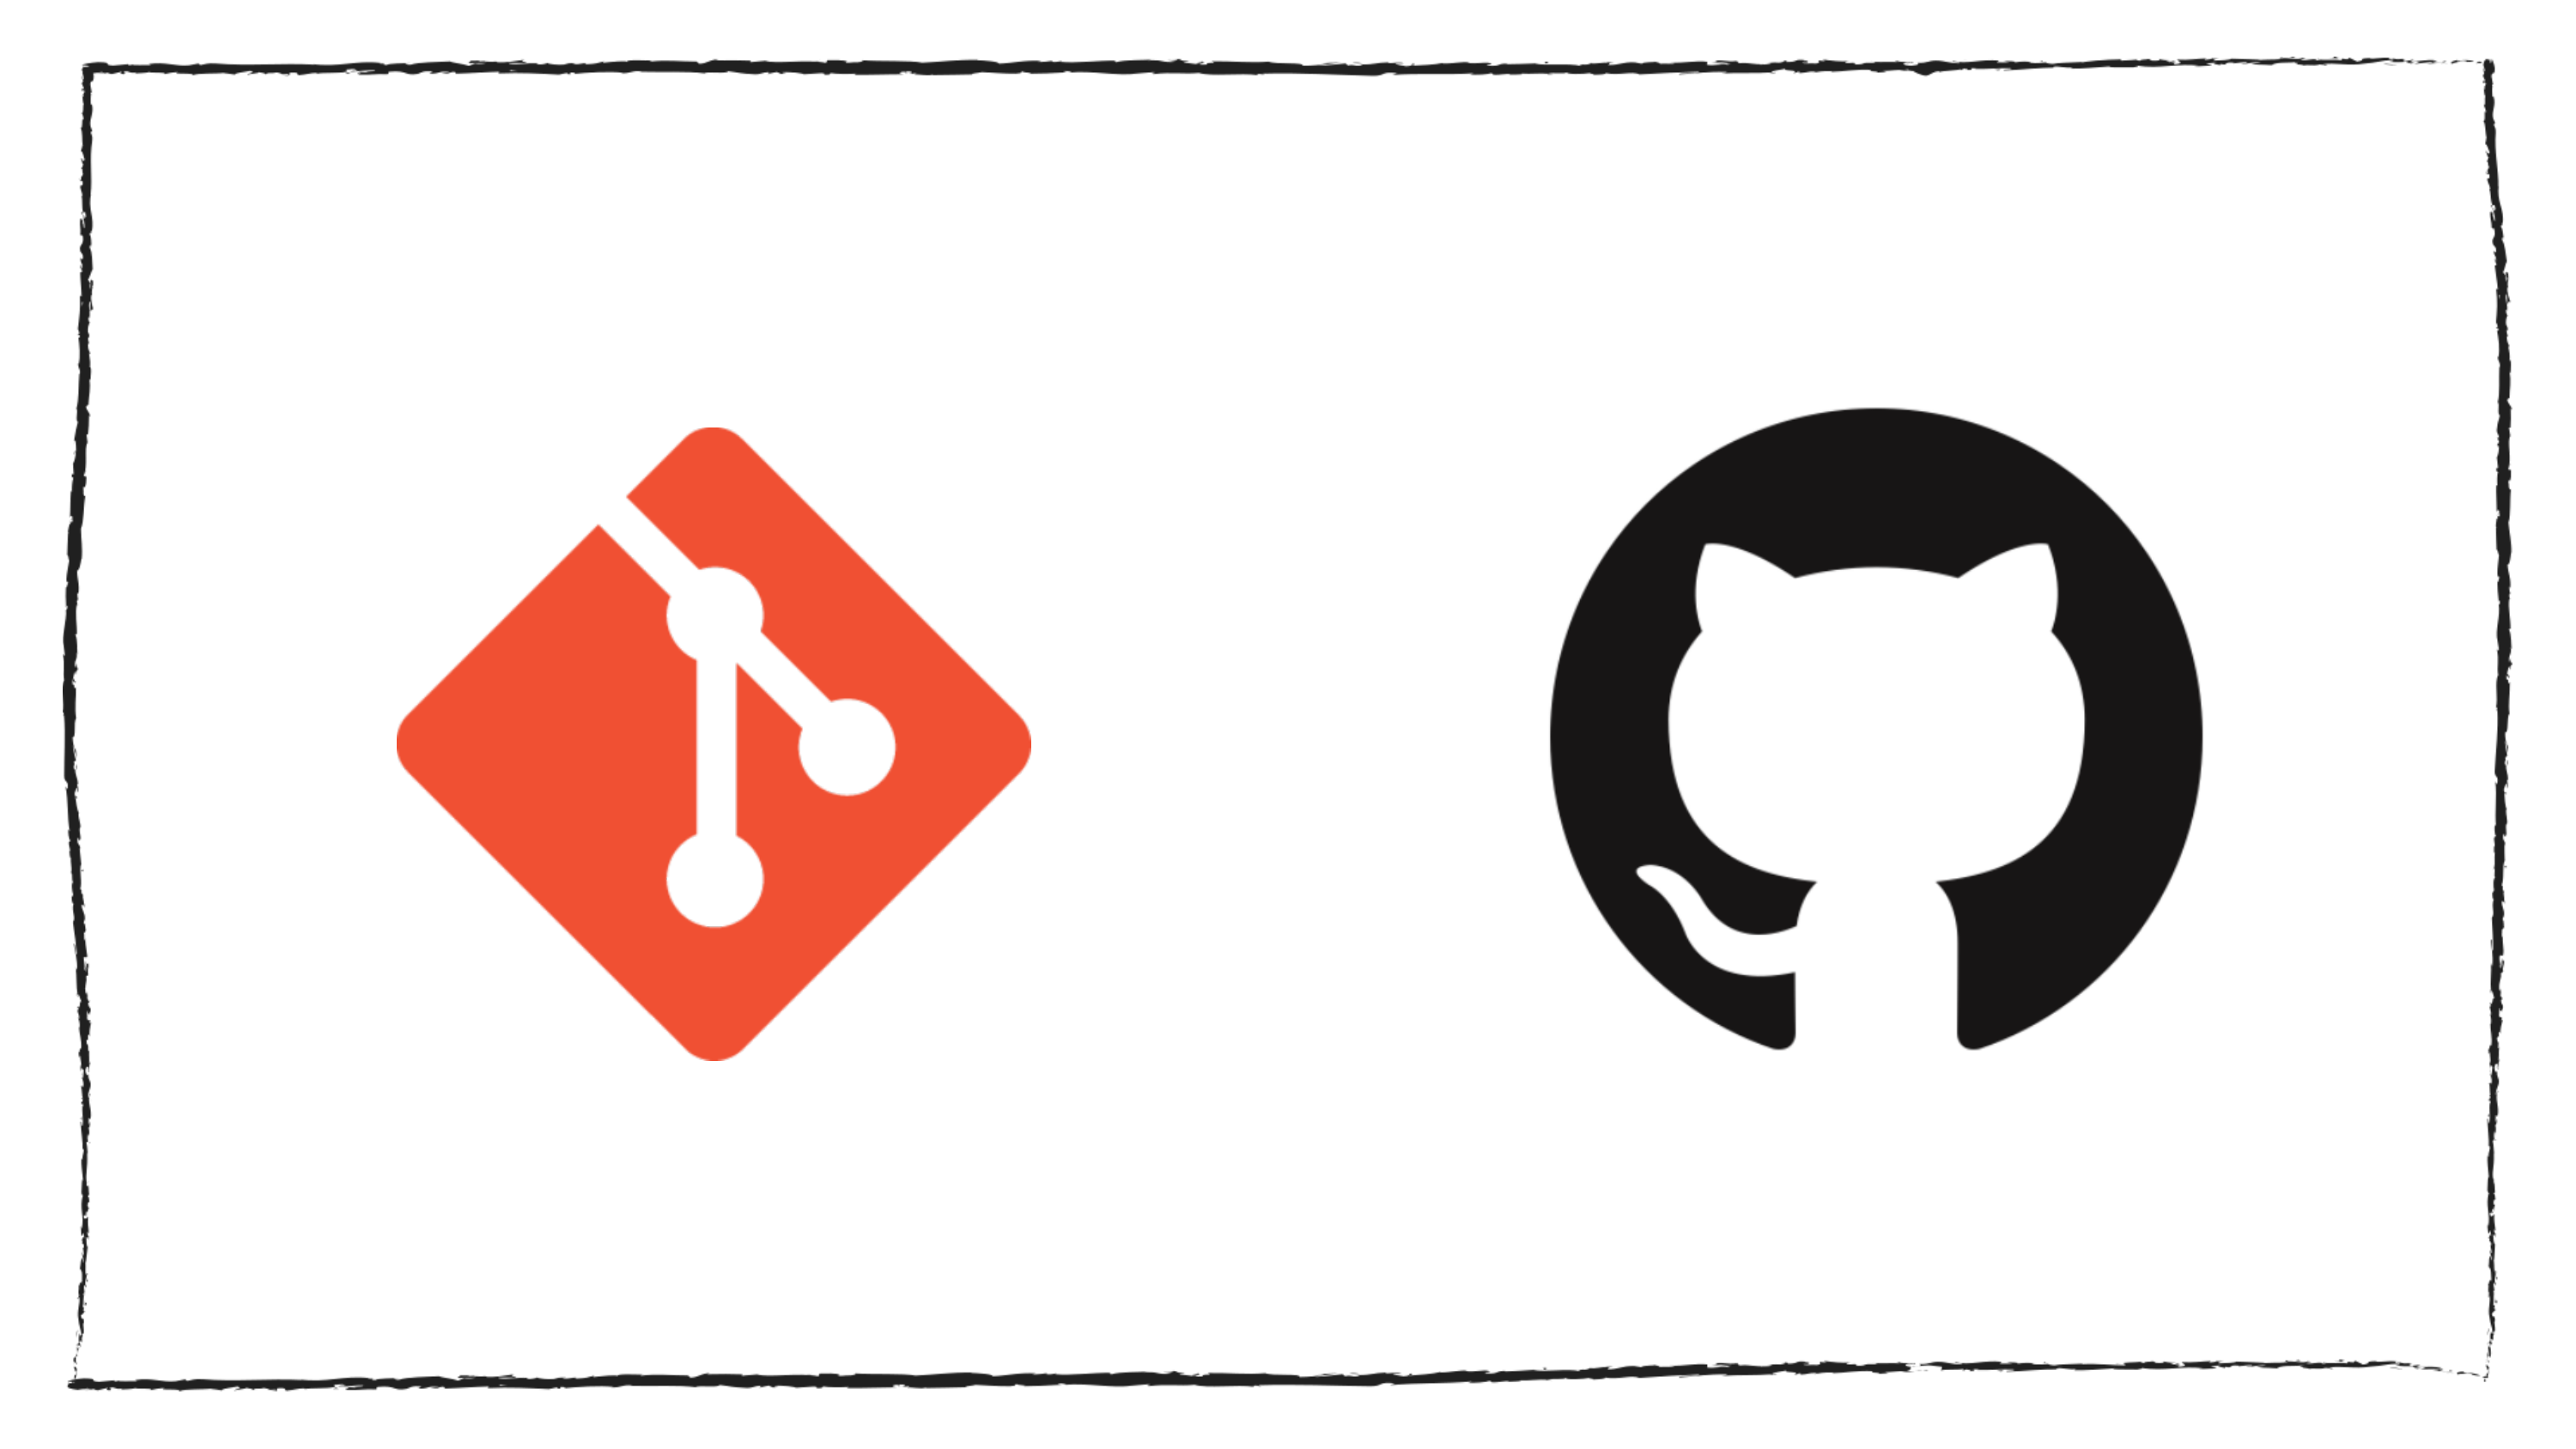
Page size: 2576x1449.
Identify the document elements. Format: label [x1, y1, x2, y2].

text_box [397, 427, 1031, 1061]
text_box [63, 56, 2513, 1392]
text_box [1441, 294, 2312, 1164]
